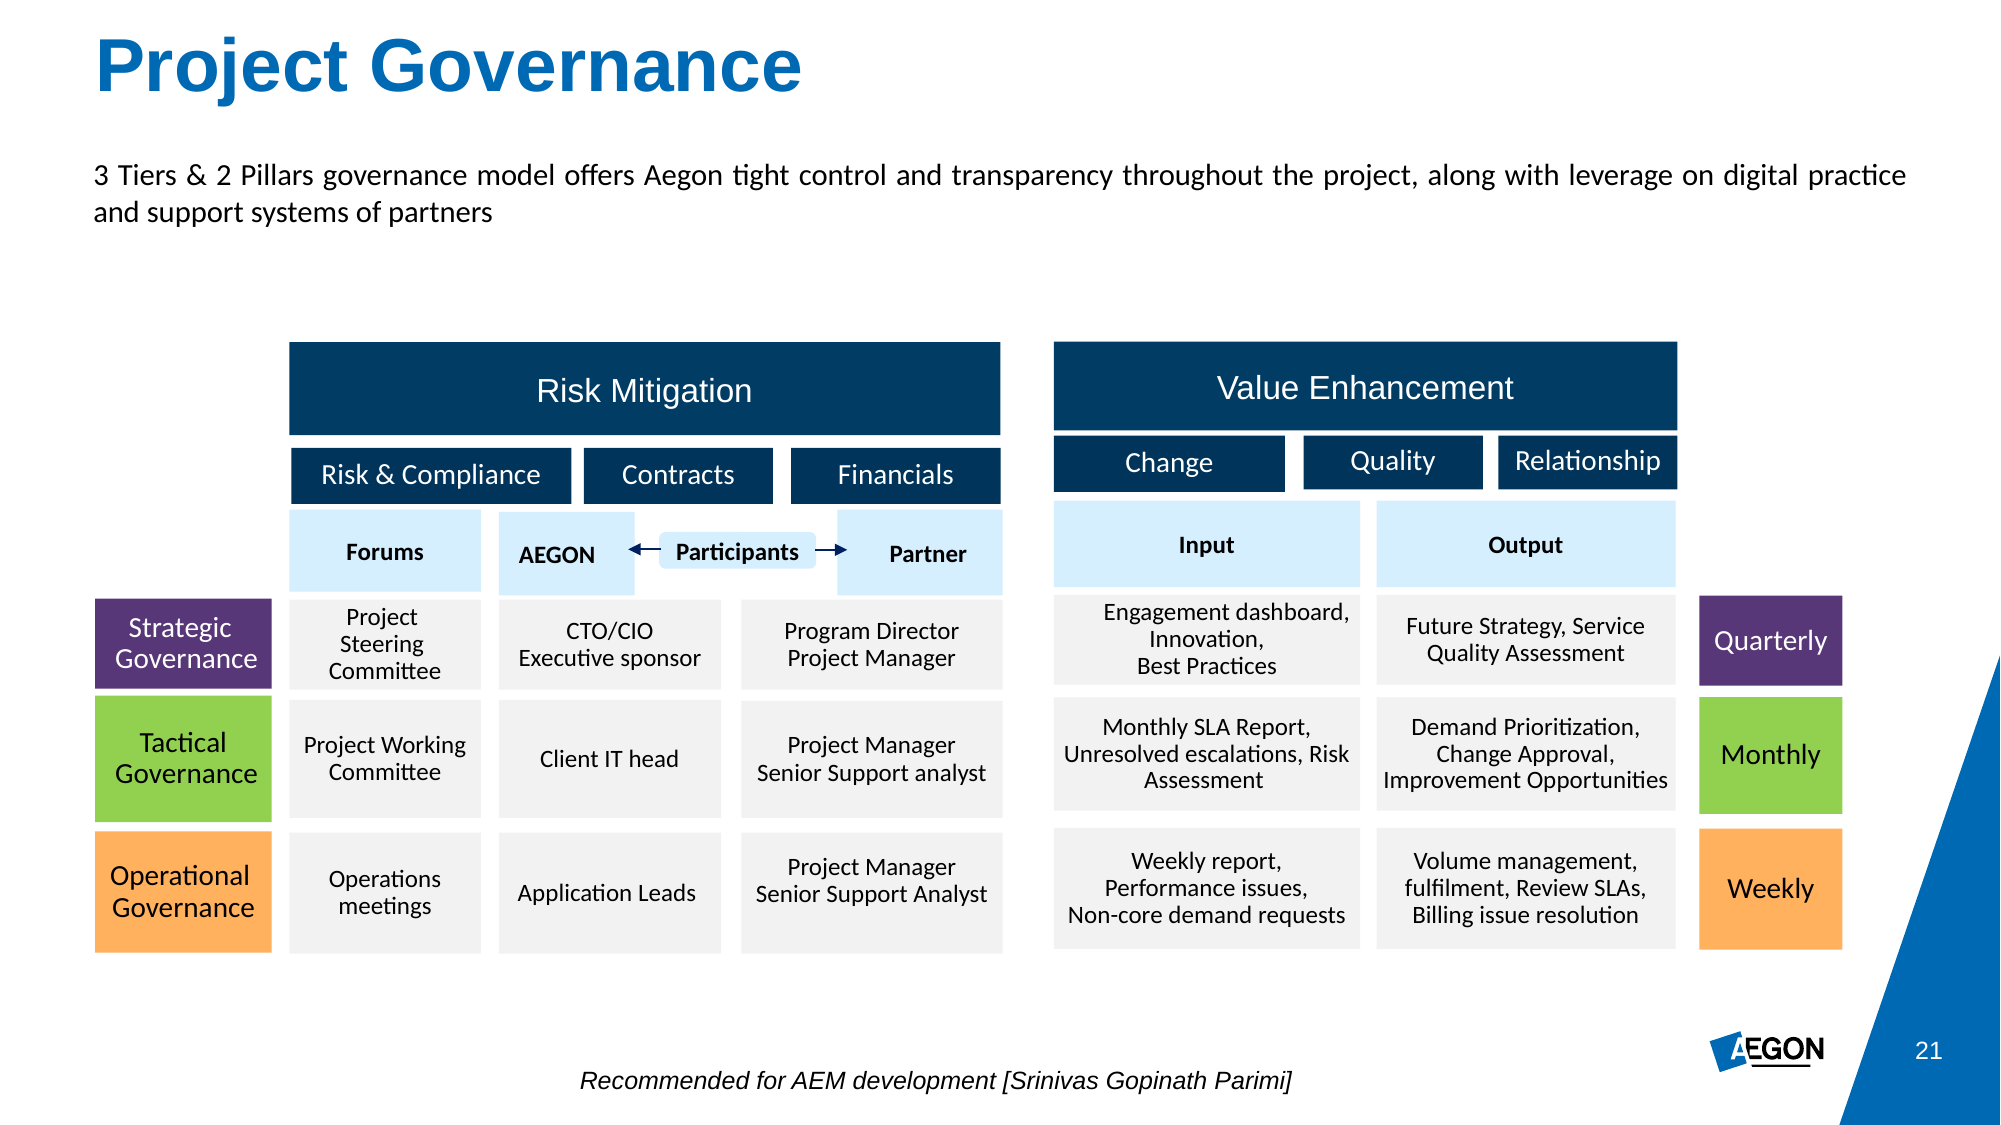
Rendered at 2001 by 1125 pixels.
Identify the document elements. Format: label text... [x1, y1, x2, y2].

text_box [94, 341, 1843, 954]
title Project Governance [95, 0, 1821, 120]
text_box 3 Tiers & 2 Pillars governance model offers Aegon tight control and transparency throughout the project, along with leverage on digital practice and support systems of partners [78, 147, 1922, 236]
list Recommended for AEM development [Srinivas Gopinath Parimi] [570, 1060, 1318, 1116]
